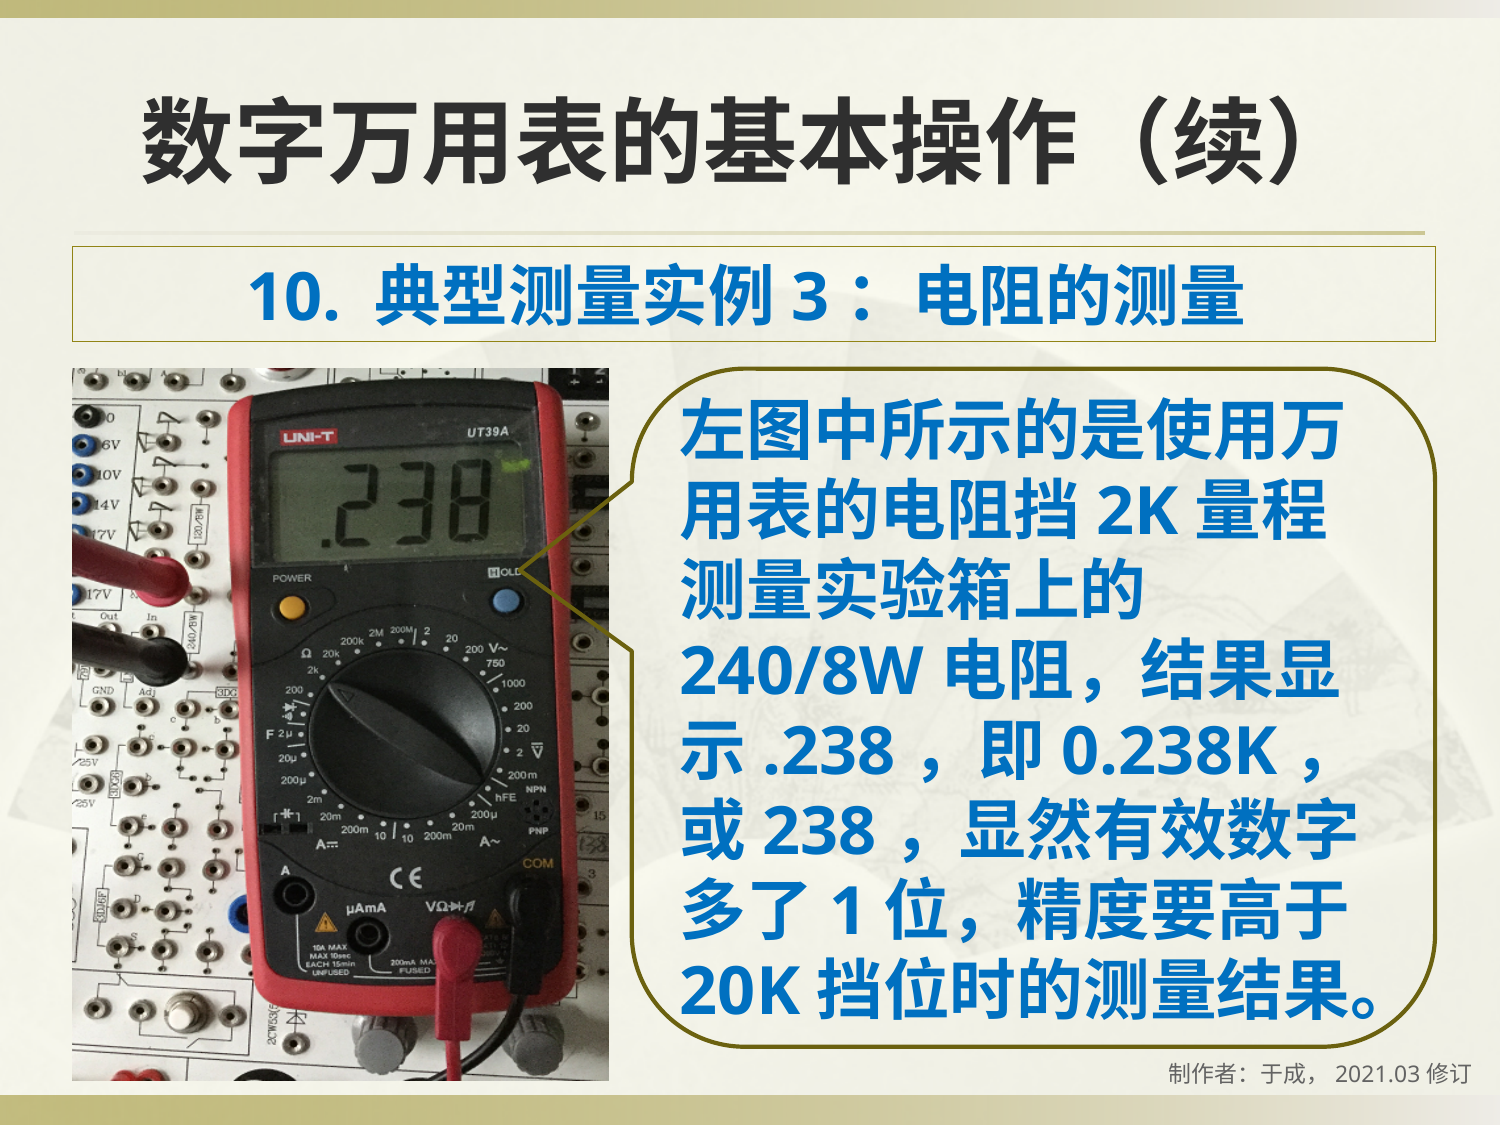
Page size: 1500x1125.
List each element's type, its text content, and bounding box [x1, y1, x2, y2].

text_box 10. 典型测量实例3：电阻的测量 [72, 246, 1436, 342]
title 数字万用表的基本操作（续） [0, 45, 1500, 233]
footer 制作者：于成，2021.03修订 [874, 1050, 1487, 1097]
picture [71, 368, 609, 1082]
text_box 左图中所示的是使用万用表的电阻挡2K量程测量实验箱上的240/8W电阻，结果显示.238，即0.238K，或238，显然有效数字多了1位，精度要高于20K挡位时的测量结果。 [612, 366, 1438, 1049]
